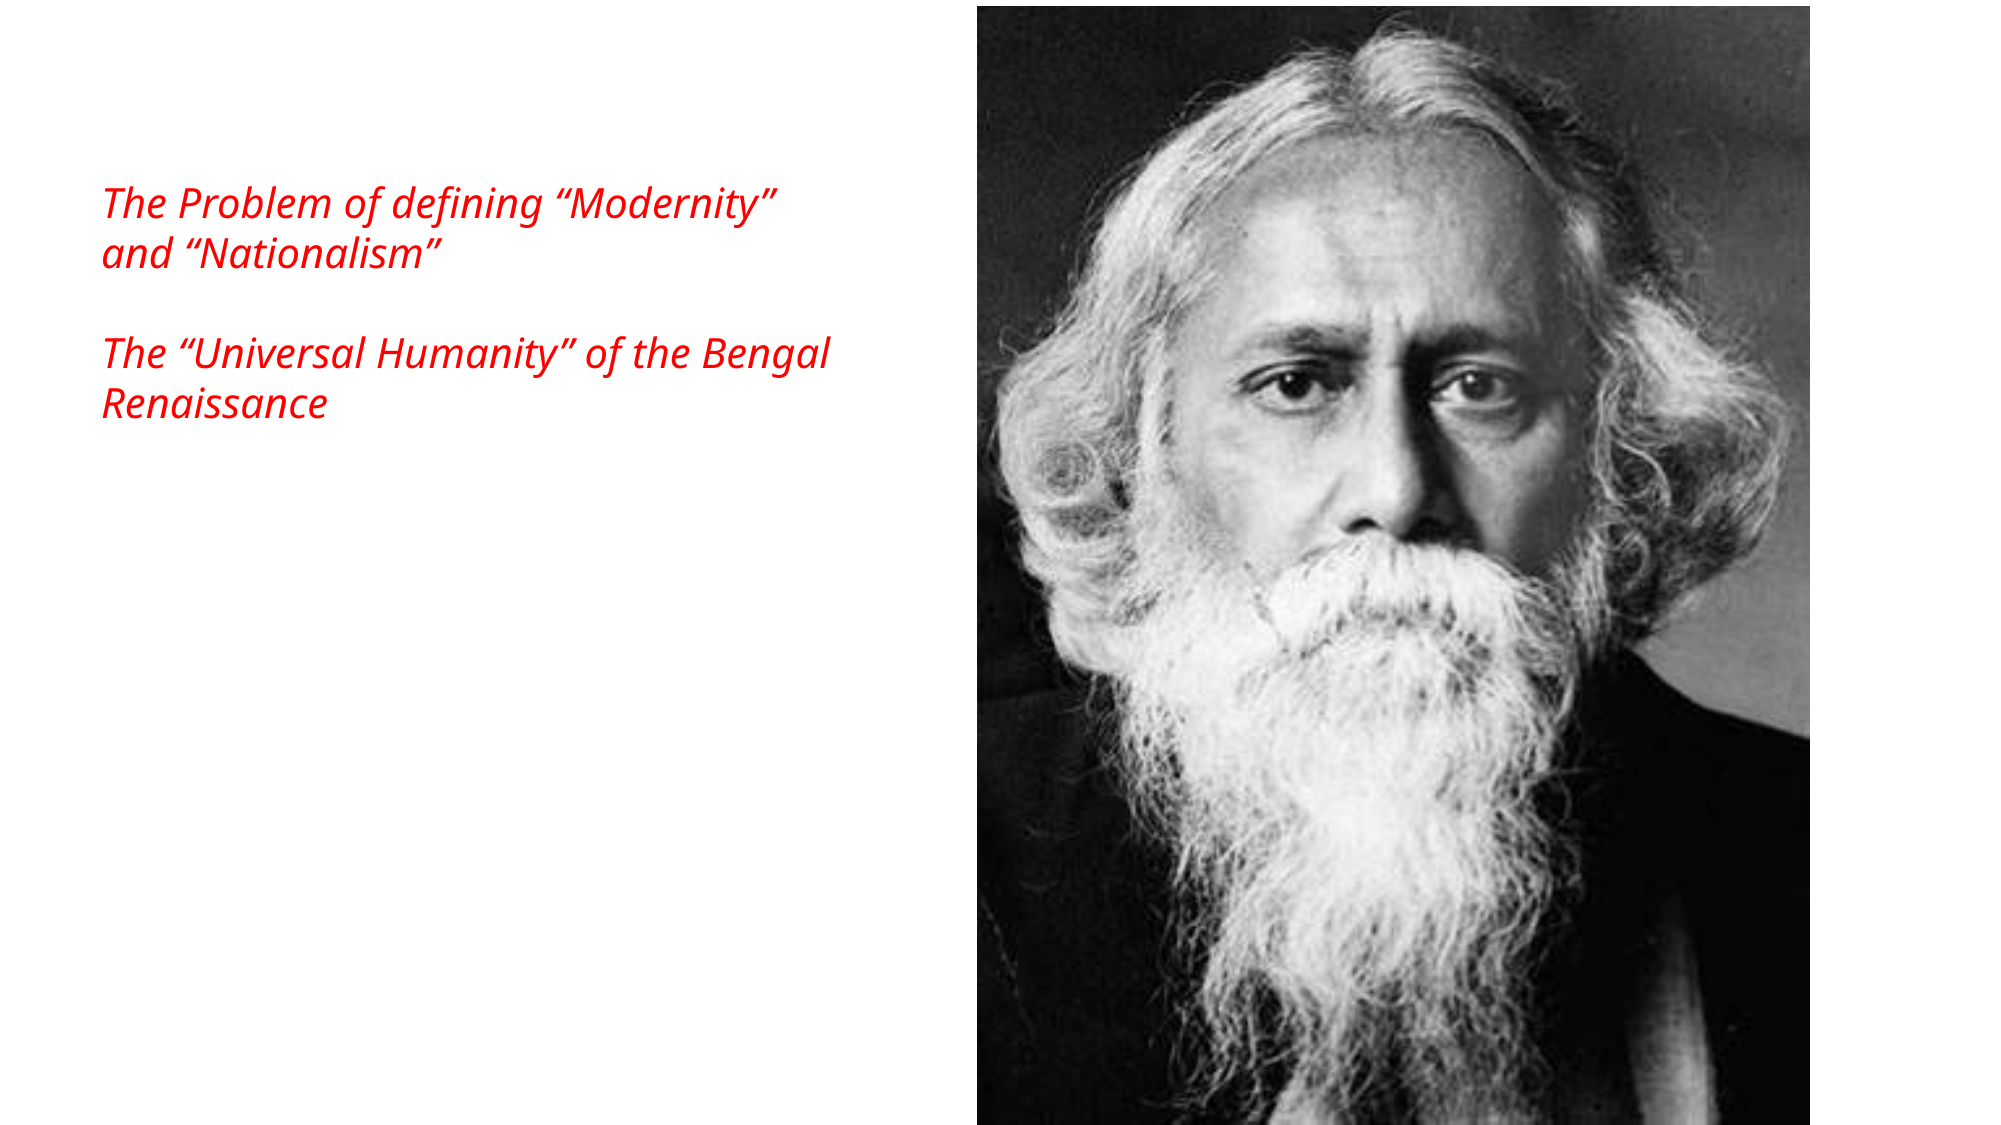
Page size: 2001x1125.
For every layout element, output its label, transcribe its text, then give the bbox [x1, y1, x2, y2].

picture [977, 6, 1810, 1125]
text_box The Problem of defining “Modernity” and “Nationalism” The “Universal Humanity” of the Bengal Renaissance [86, 169, 900, 435]
